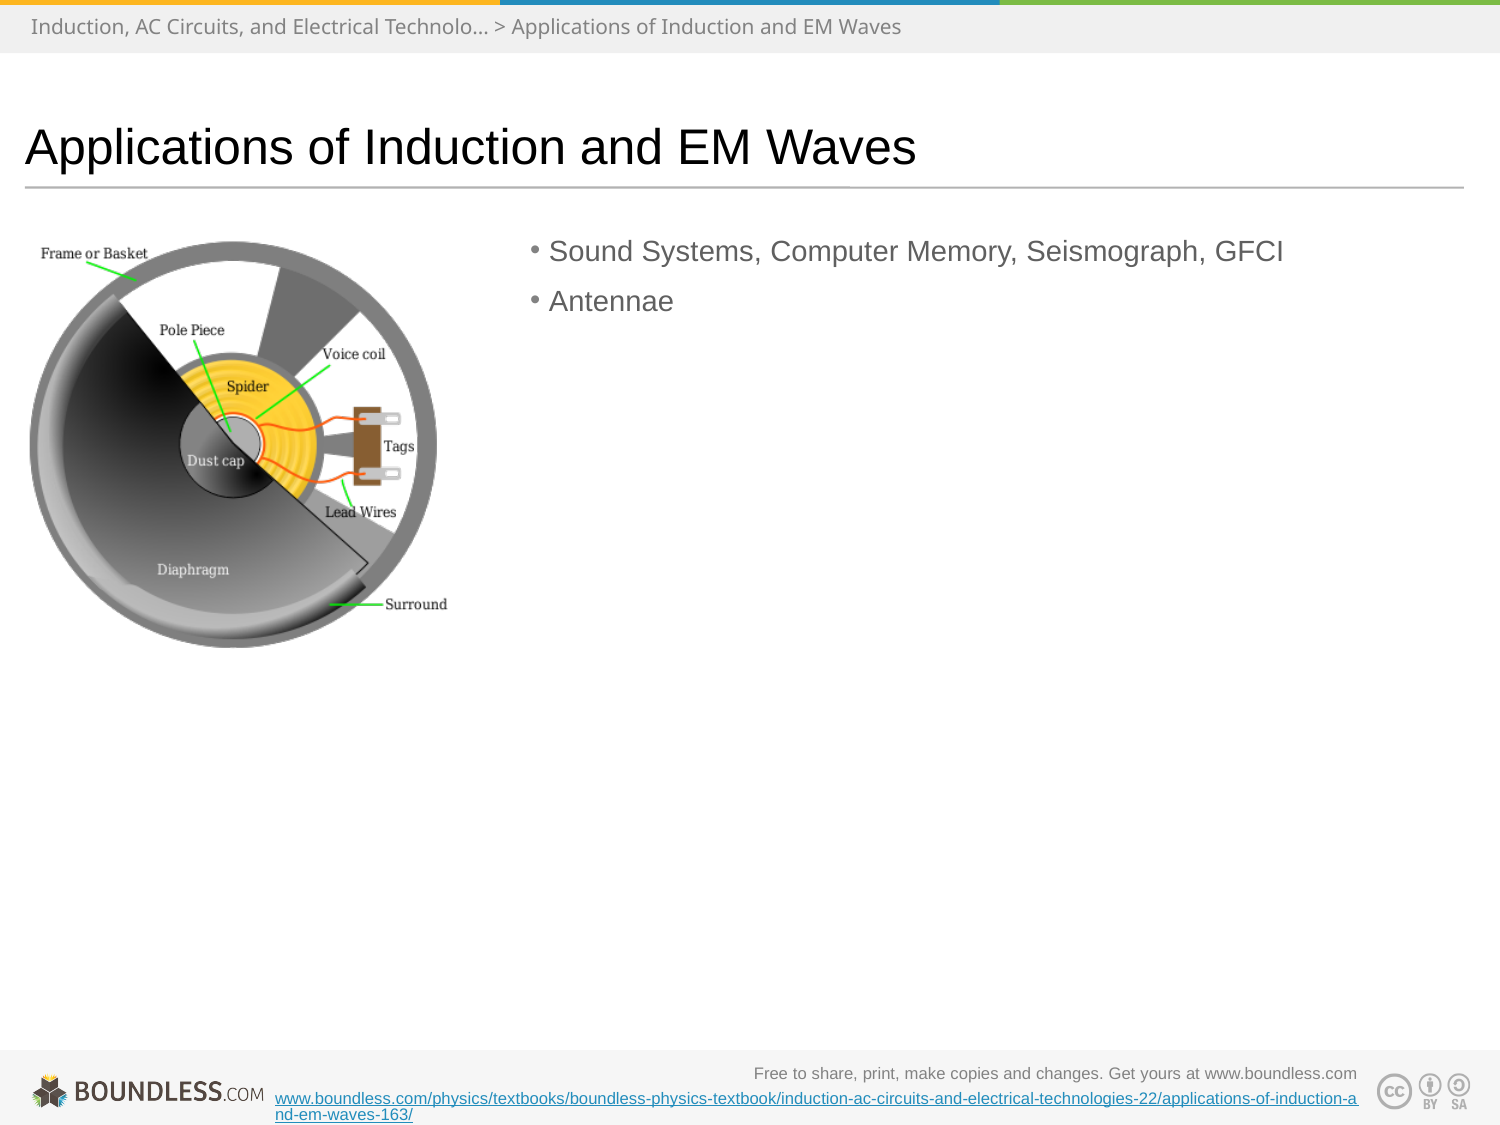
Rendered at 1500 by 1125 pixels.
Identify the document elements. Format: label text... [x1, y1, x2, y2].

text_box [0, 2, 1500, 54]
text_box Free to share, print, make copies and changes. Get yours at www.boundless.com [649, 1062, 1359, 1087]
picture [24, 237, 480, 692]
picture [1372, 1070, 1476, 1113]
list Sound Systems, Computer Memory, Seismograph, GFCI Antennae [530, 224, 1460, 1013]
picture [30, 1072, 265, 1109]
text_box Induction, AC Circuits, and Electrical Technolo... > Applications of Induction and EM Waves [31, 13, 1475, 38]
text_box [0, 1050, 1500, 1125]
title Applications of Induction and EM Waves [24, 62, 1450, 175]
text_box www.boundless.com/physics/textbooks/boundless-physics-textbook/induction-ac-circuits-and-electrical-technologies-22/applications-of-induction-and-em-waves-163/ [274, 1087, 1361, 1125]
